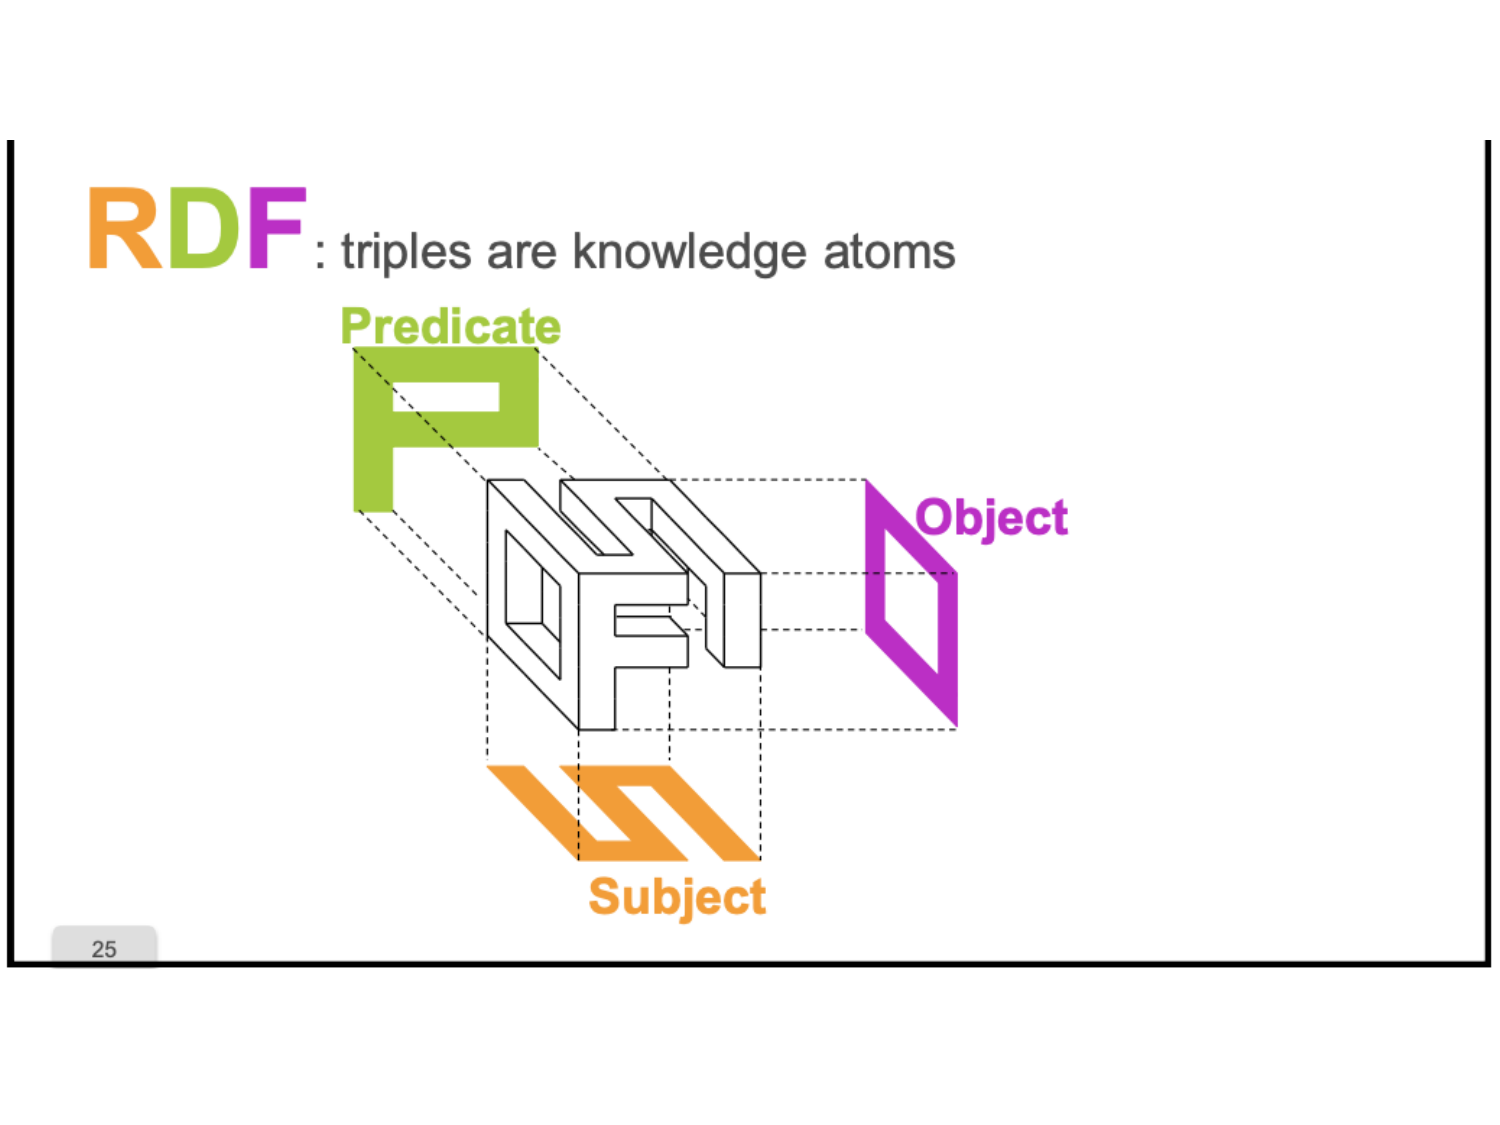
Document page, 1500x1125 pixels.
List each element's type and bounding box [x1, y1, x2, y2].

list [0, 140, 1500, 985]
